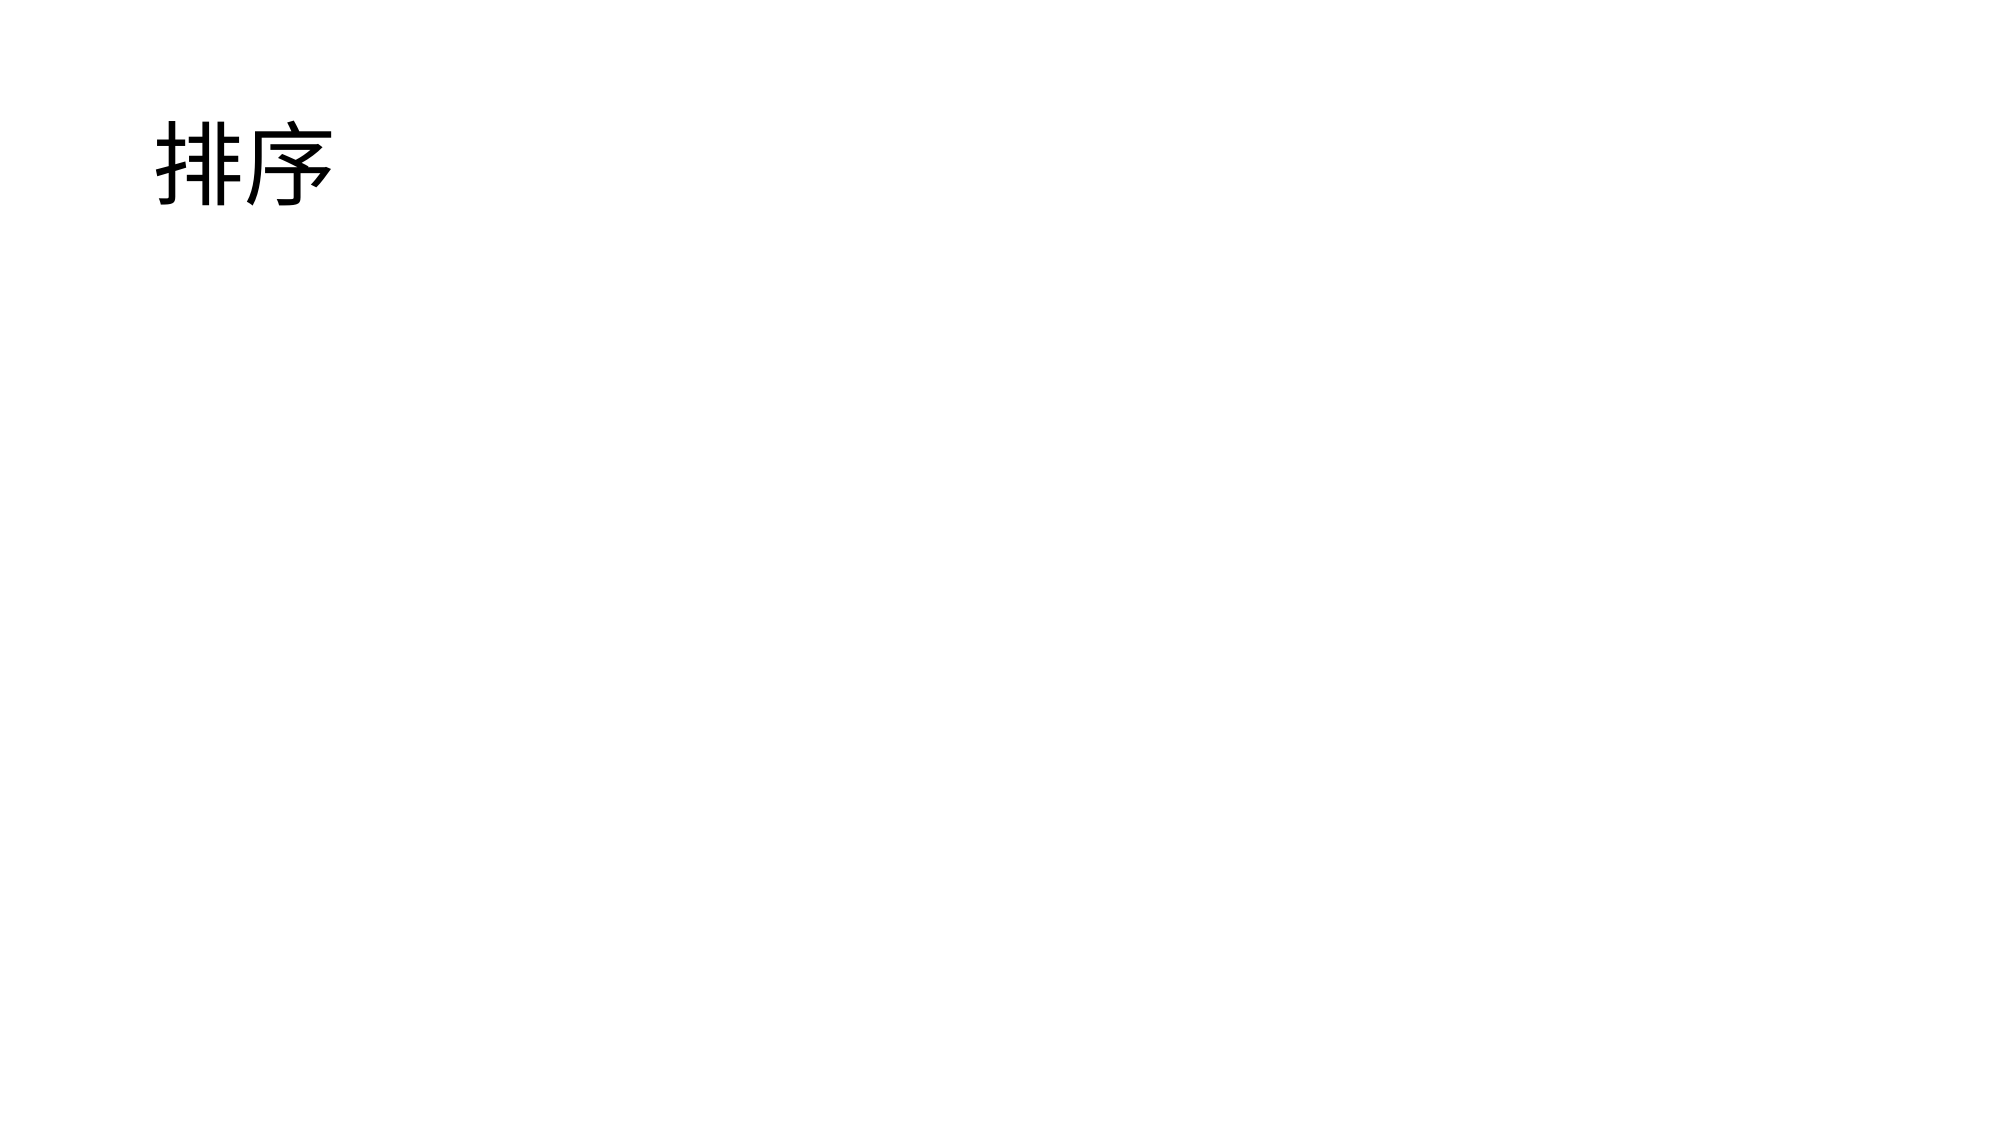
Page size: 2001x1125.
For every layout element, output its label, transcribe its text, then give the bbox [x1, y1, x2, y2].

title 排序 [137, 59, 1863, 278]
